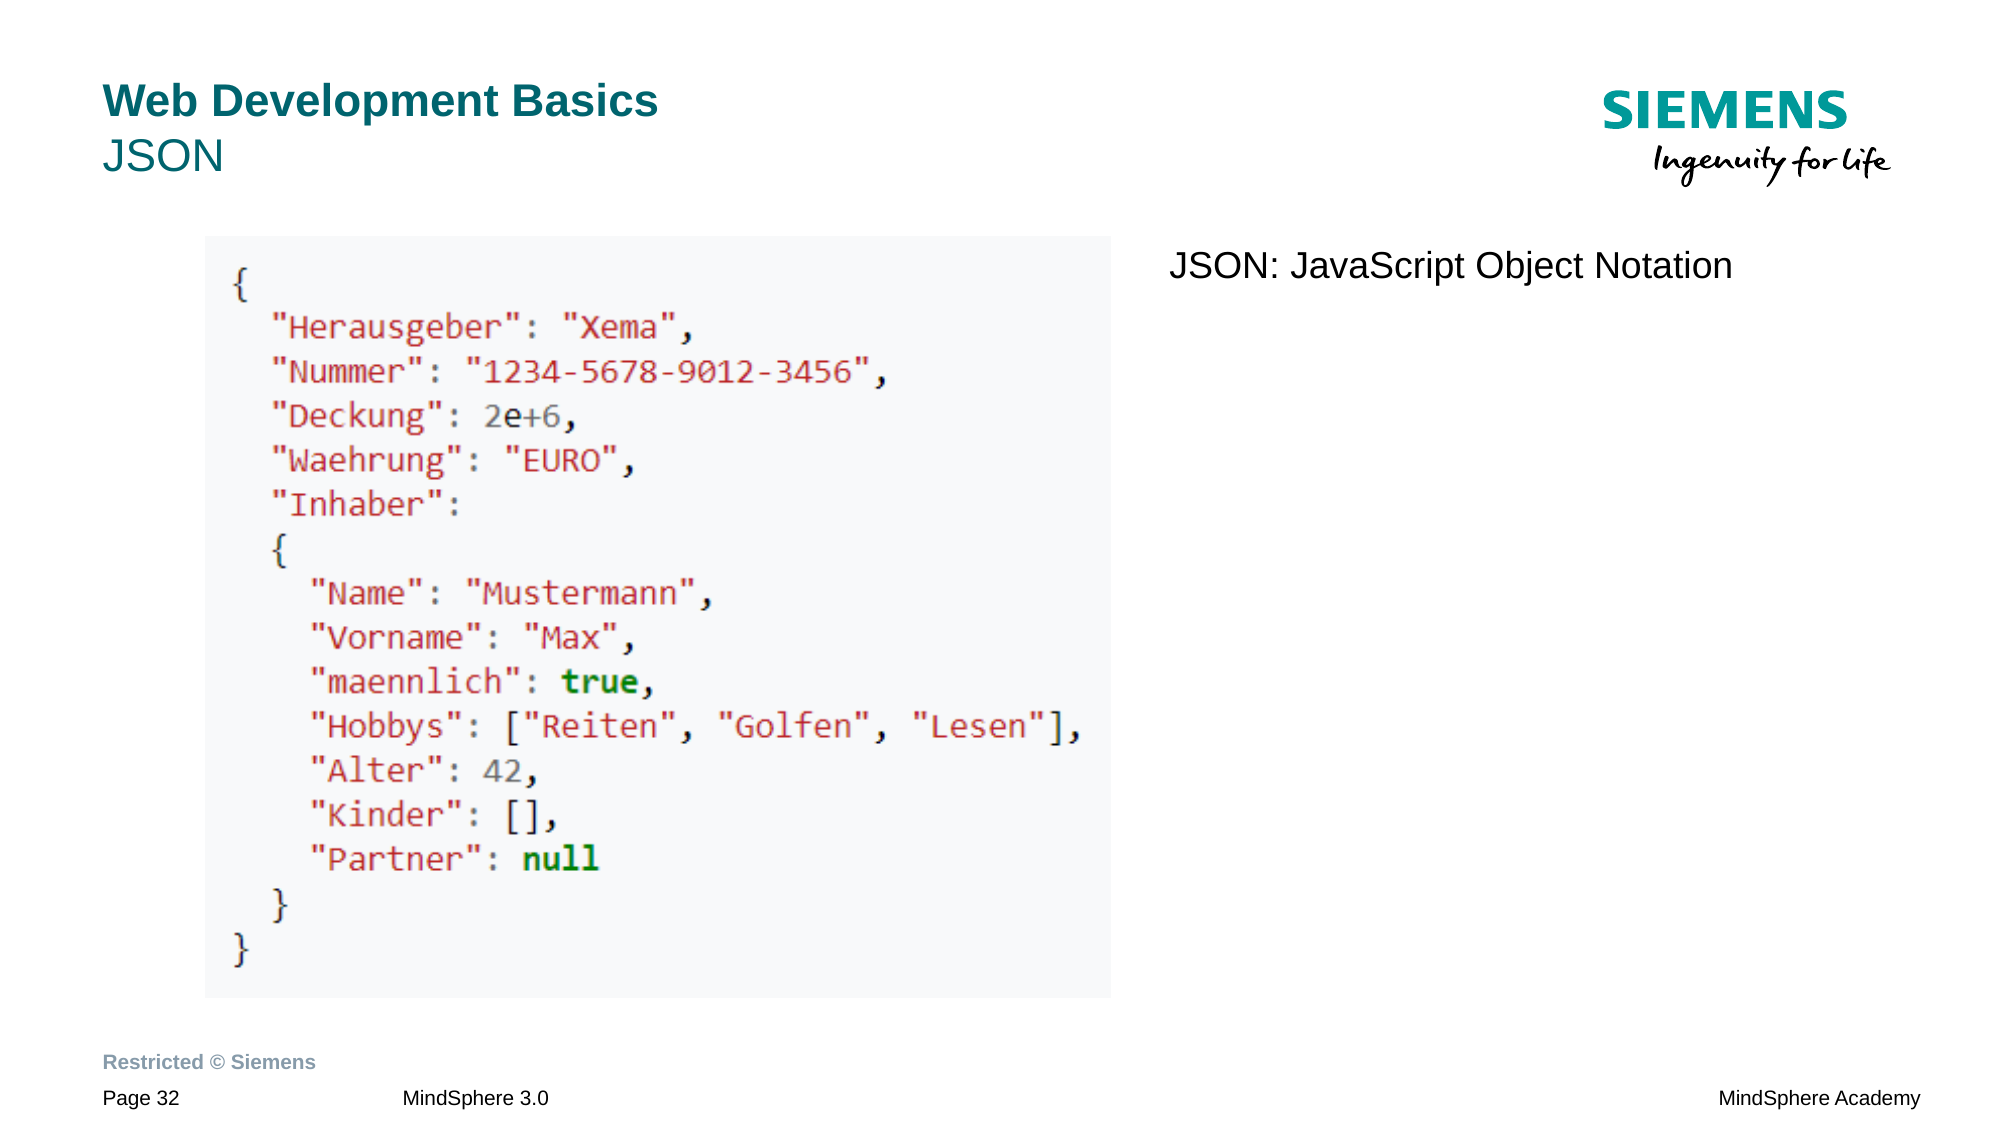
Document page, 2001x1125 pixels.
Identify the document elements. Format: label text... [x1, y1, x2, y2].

list JSON: JavaScript Object Notation [1169, 235, 1921, 1016]
title Web Development Basics JSON [0, 0, 2000, 237]
picture [204, 235, 1111, 999]
